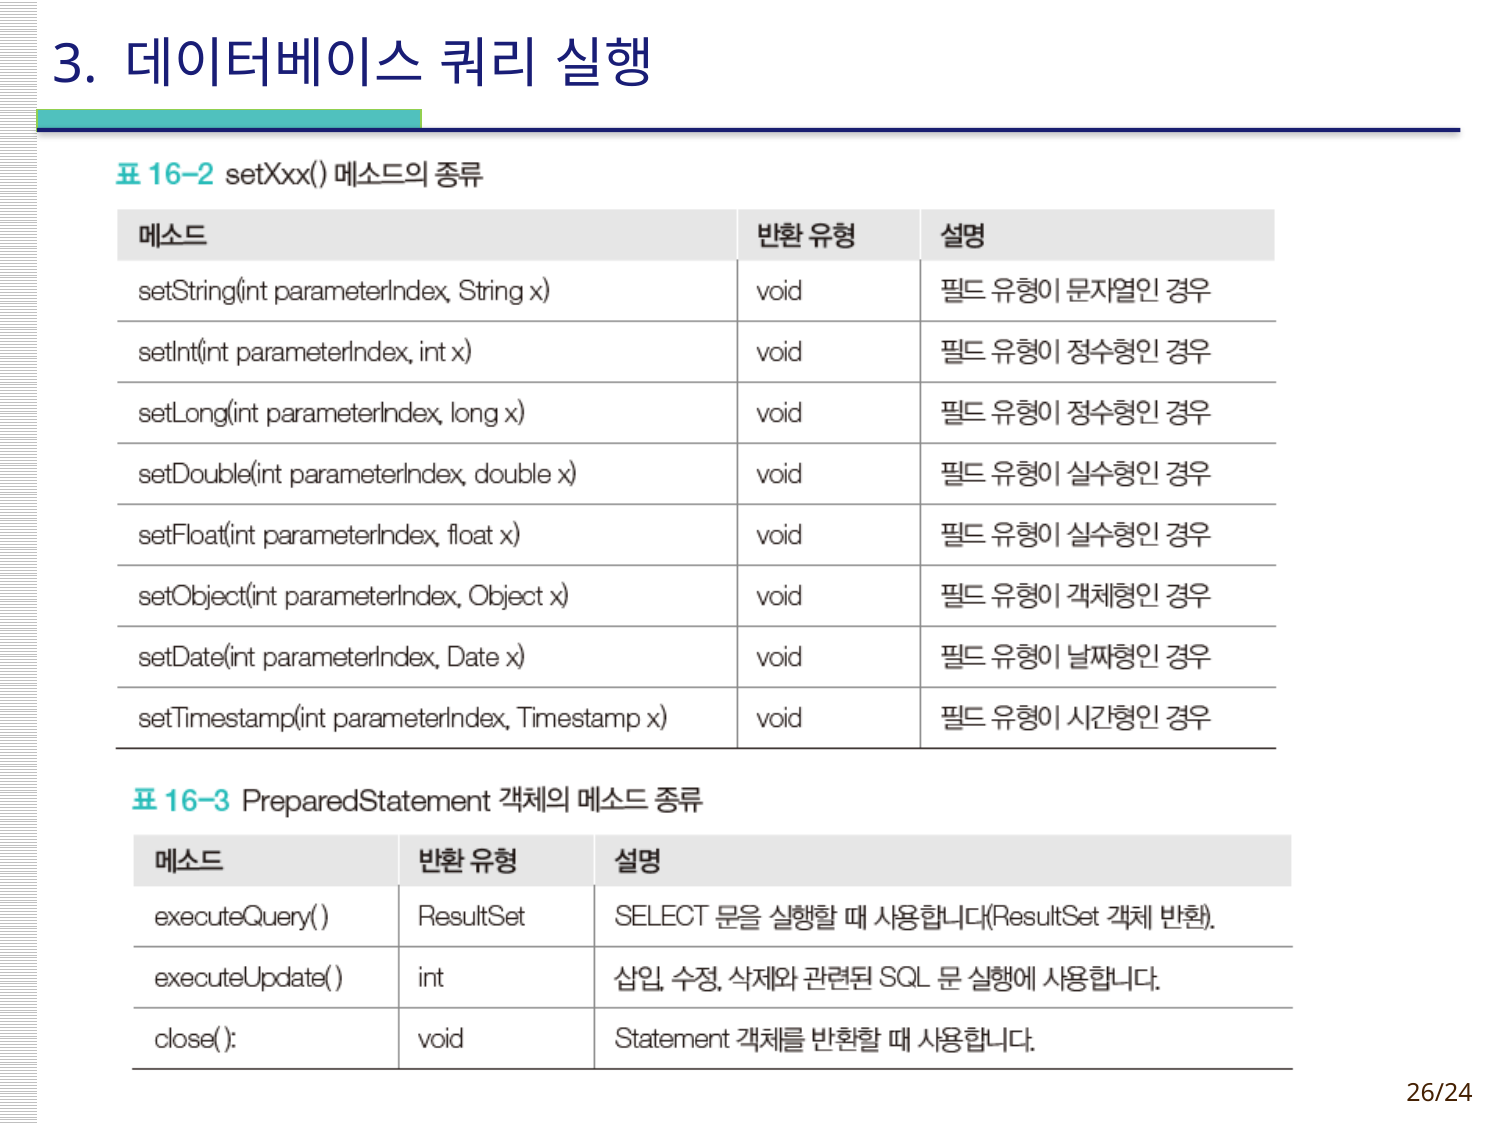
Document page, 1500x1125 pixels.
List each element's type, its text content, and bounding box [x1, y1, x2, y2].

title 3. 데이터베이스 쿼리 실행 [37, 13, 1278, 109]
picture [102, 146, 1278, 765]
picture [123, 779, 1301, 1081]
